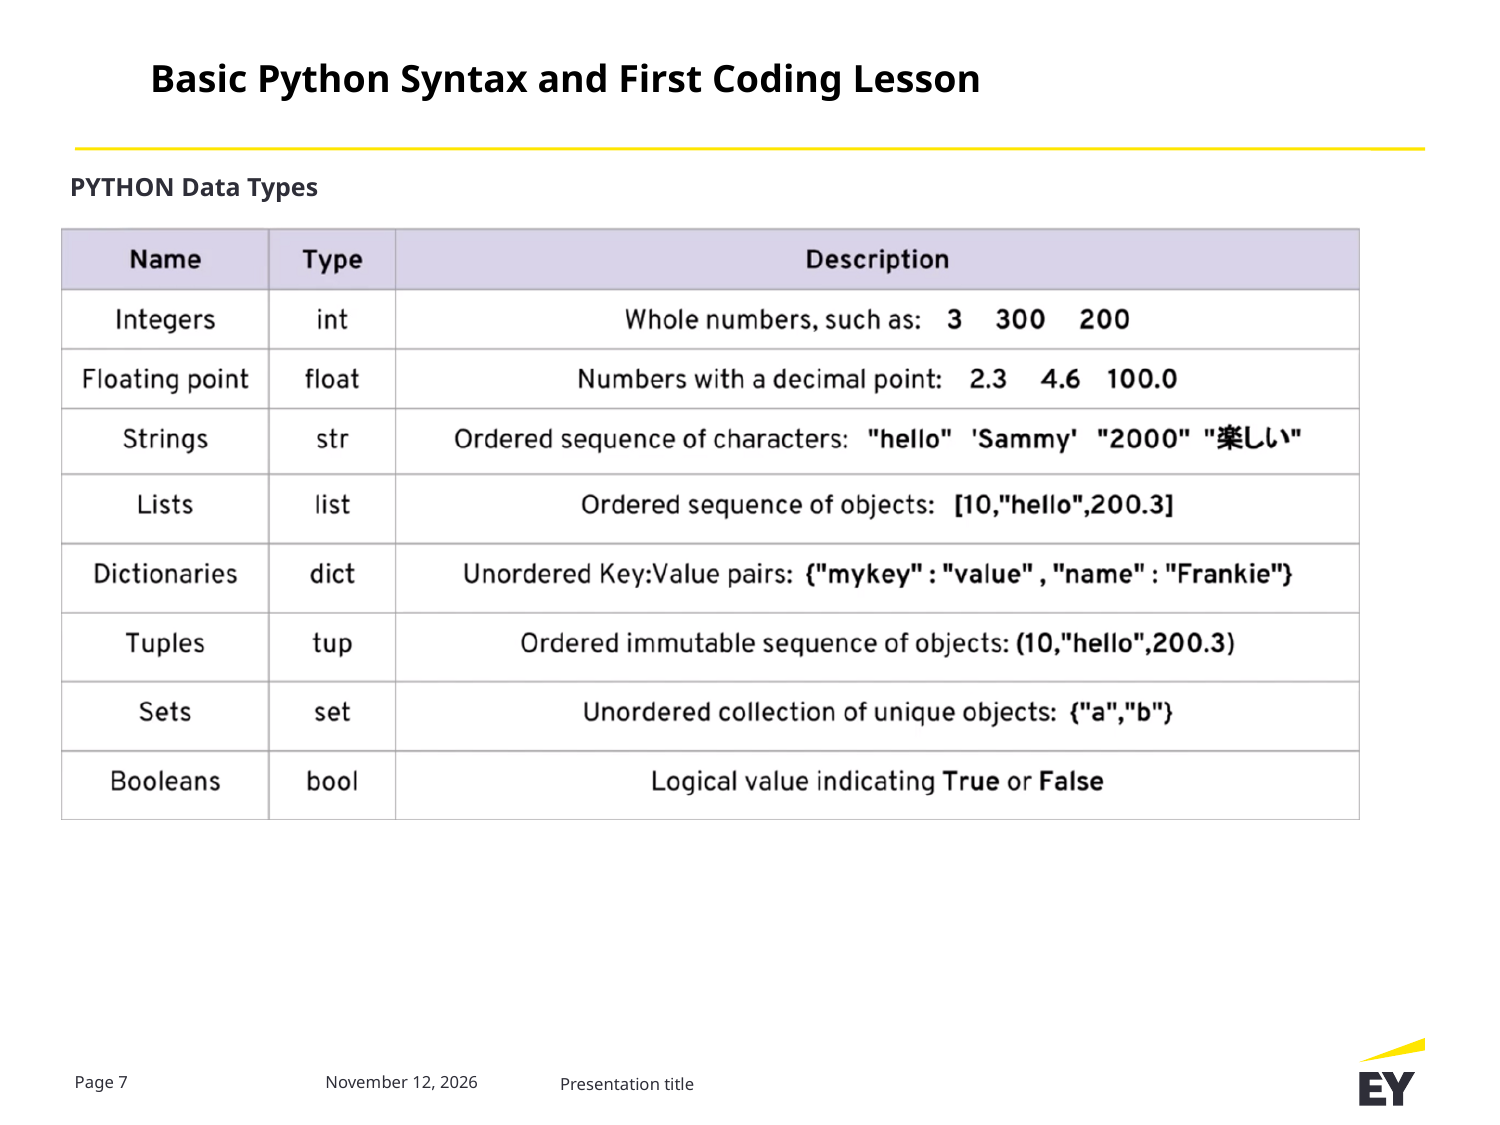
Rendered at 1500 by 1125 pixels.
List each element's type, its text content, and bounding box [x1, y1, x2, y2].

title Basic Python Syntax and First Coding Lesson [75, 48, 1425, 146]
text_box PYTHON Data Types [69, 170, 319, 202]
picture [61, 227, 1361, 821]
